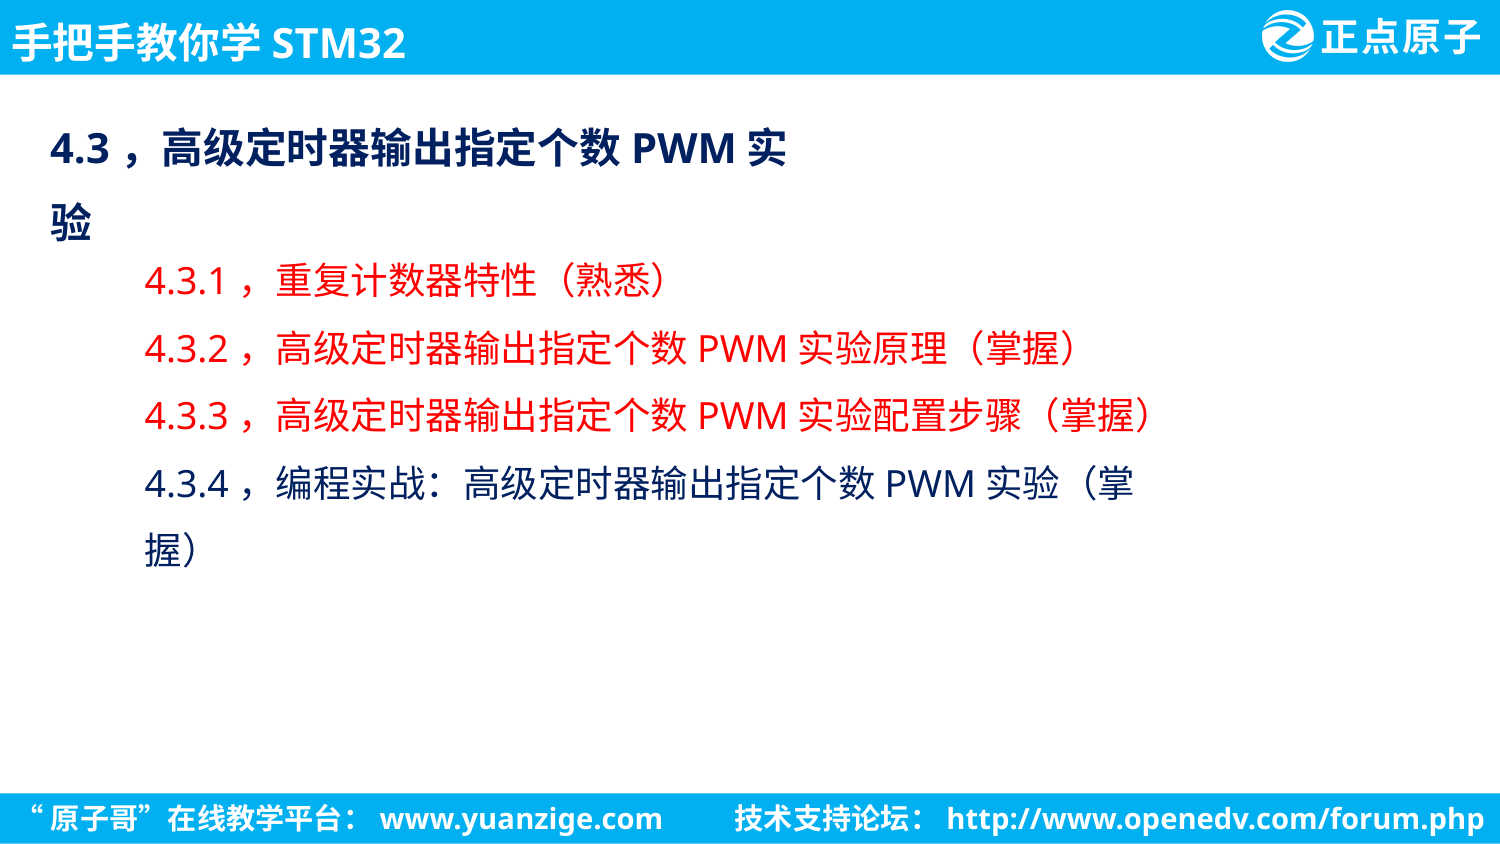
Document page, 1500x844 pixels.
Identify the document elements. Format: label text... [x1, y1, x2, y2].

picture [1322, 21, 1357, 52]
picture [1263, 27, 1307, 61]
picture [1412, 44, 1418, 52]
picture [1391, 45, 1397, 53]
picture [1445, 21, 1479, 54]
text_box 4.3，高级定时器输出指定个数PWM实验 [42, 93, 829, 251]
picture [1404, 20, 1438, 54]
text_box “原子哥”在线教学平台：www.yuanzige.com [0, 793, 544, 843]
picture [1431, 44, 1438, 52]
picture [1367, 18, 1396, 42]
text_box 手把手教你学STM32 [0, 0, 967, 75]
text_box [0, 0, 1500, 76]
picture [1364, 45, 1370, 53]
text_box 技术支持论坛：http://www.openedv.com/forum.php [544, 793, 1500, 843]
text_box 4.3.1，重复计数器特性（熟悉） 4.3.2，高级定时器输出指定个数PWM实验原理（掌握） 4.3.3，高级定时器输出指定个数PWM实验配置步骤（掌握） 4.3.4，编程实战：高级定时器输出指定个数PWM实验（掌握） [137, 230, 1197, 576]
picture [1267, 11, 1313, 45]
